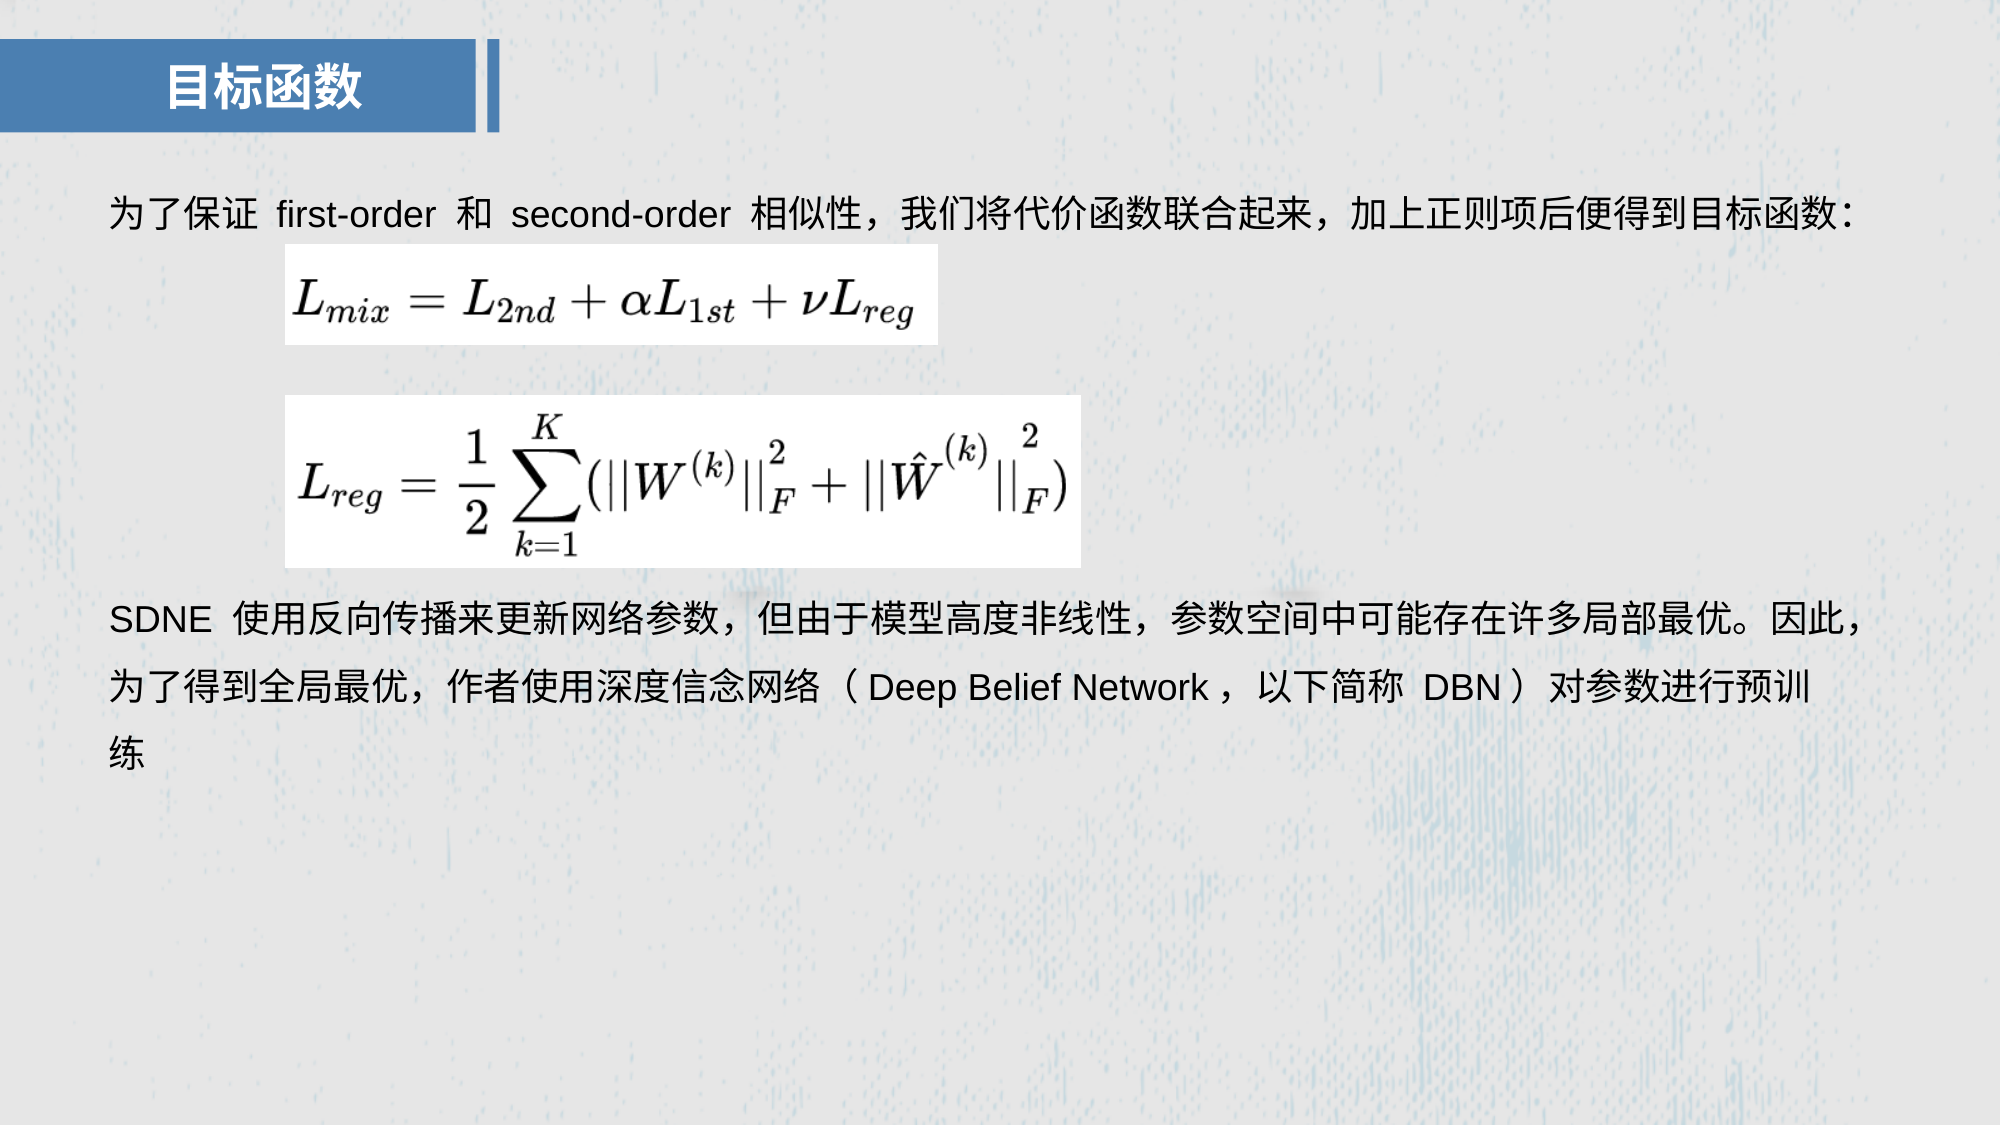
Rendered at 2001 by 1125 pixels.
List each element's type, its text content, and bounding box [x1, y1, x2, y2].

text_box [0, 39, 500, 133]
text_box 为了保证 first-order 和 second-order 相似性，我们将代价函数联合起来，加上正则项后便得到目标函数： SDNE 使用反向传播来更新网络参数，但由于模型高度非线性，参数空间中可能存在许多局部最优。因此，为了得到全局最优，作者使用深度信念网络（Deep Belief Network，以下简称 DBN）对参数进行预训练 [94, 160, 1863, 783]
picture [0, 0, 2000, 1125]
